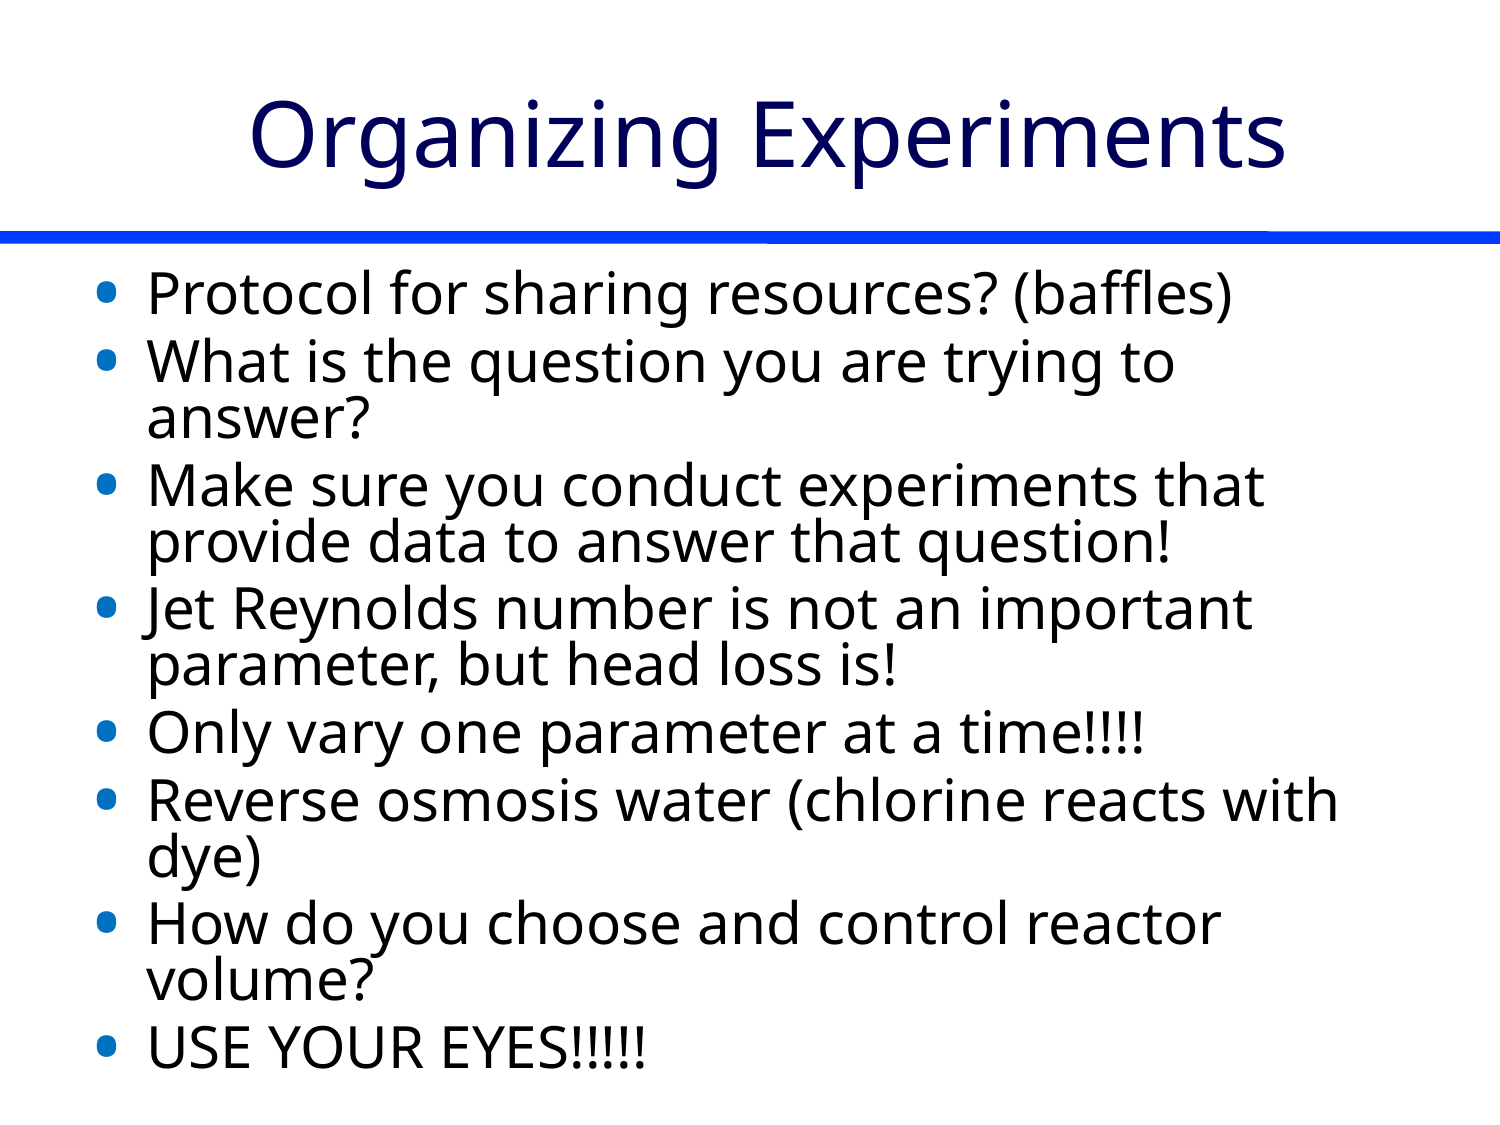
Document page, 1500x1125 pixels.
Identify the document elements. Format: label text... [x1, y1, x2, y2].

title Organizing Experiments [75, 37, 1463, 225]
list Protocol for sharing resources? (baffles) What is the question you are trying to answer? Make sure you conduct experiments that provide data to answer that question! Jet Reynolds number is not an important parameter, but head loss is! Only vary one parameter at a time!!!! Reverse osmosis water (chlorine reacts with dye) How do you choose and control reactor volume? USE YOUR EYES!!!!! [74, 262, 1426, 1006]
